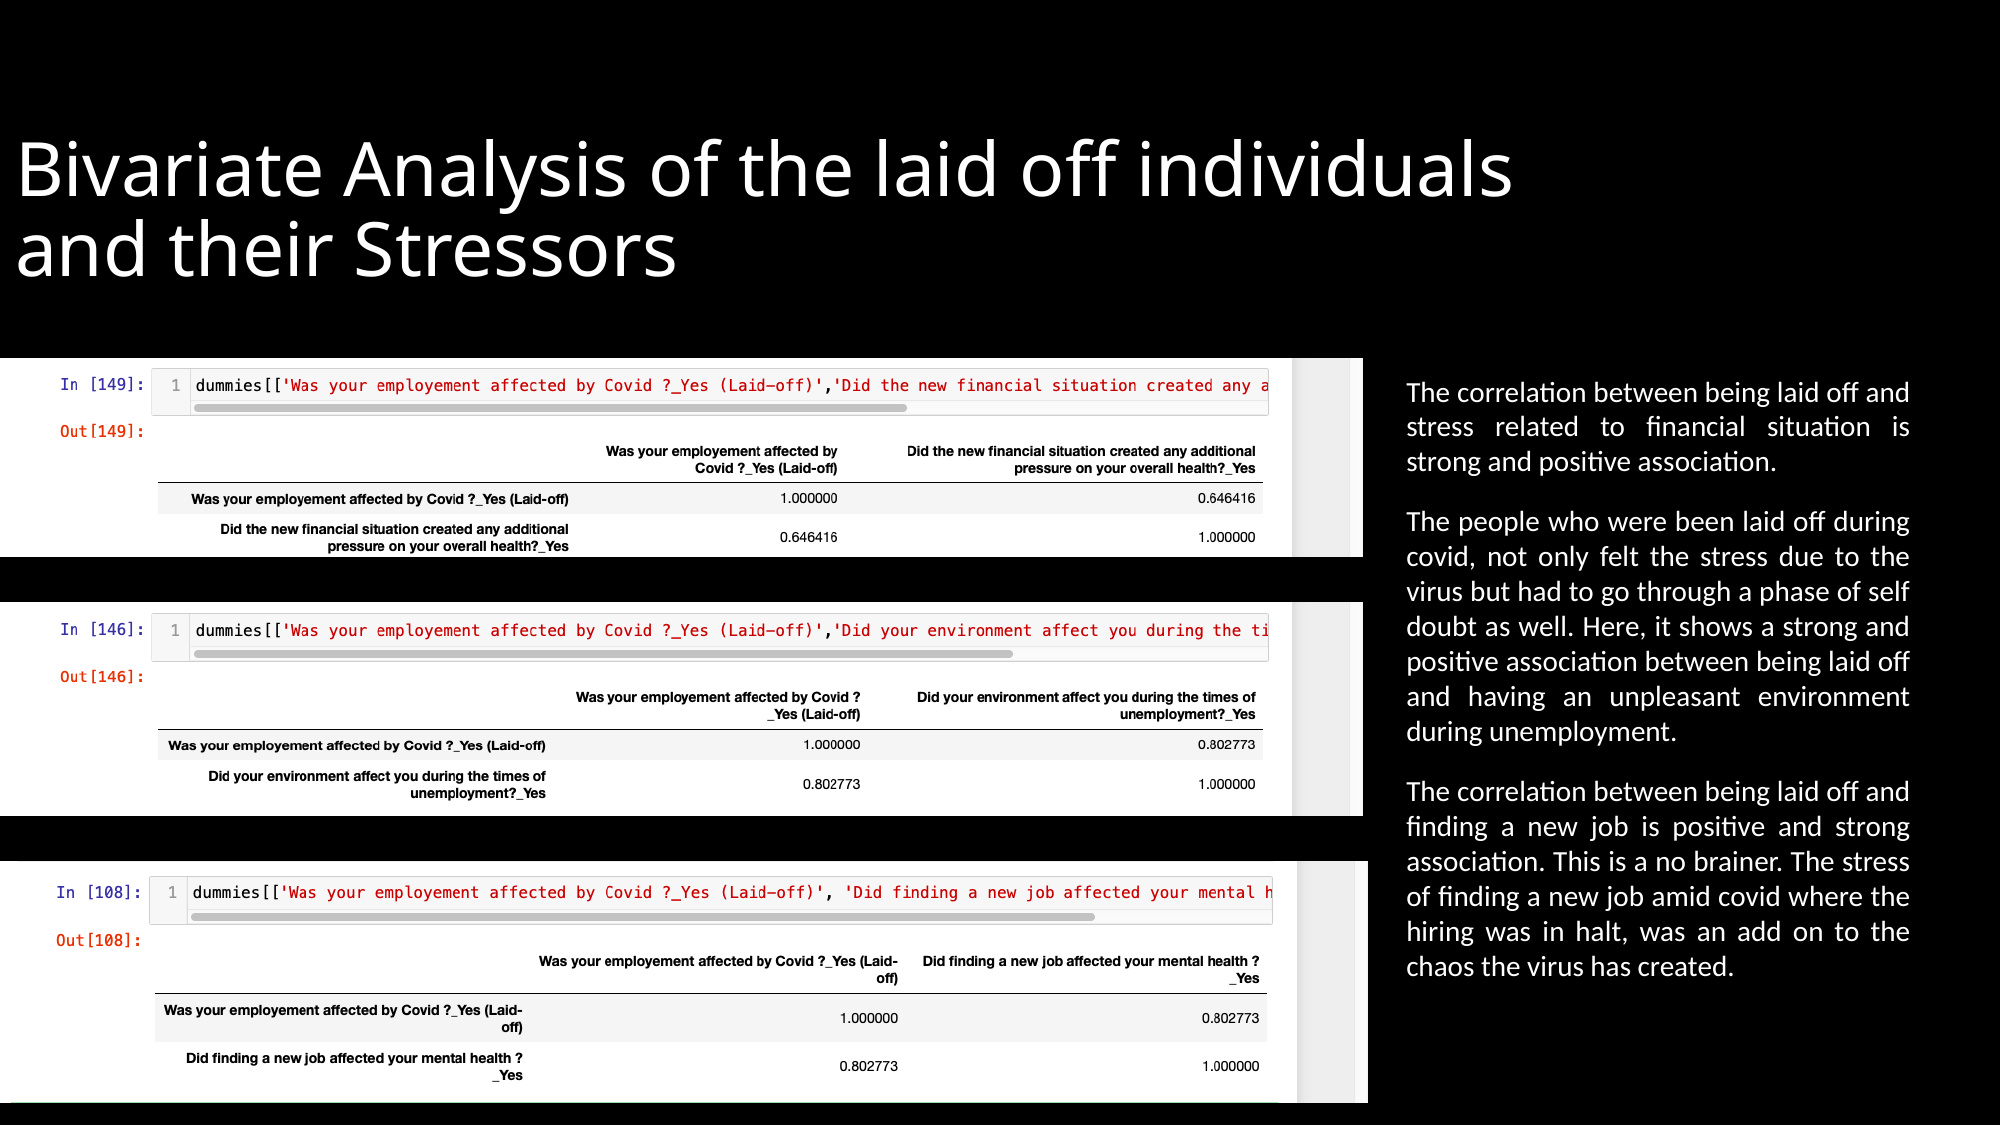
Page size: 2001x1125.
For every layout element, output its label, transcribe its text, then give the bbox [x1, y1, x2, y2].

picture [0, 358, 1363, 557]
text_box The correlation between being laid off and stress related to financial situation is strong and positive association. The people who were been laid off during covid, not only felt the stress due to the virus but had to go through a phase of self doubt as well. Here, it shows a strong and positive association between being laid off and having an unpleasant environment during unemployment. The correlation between being laid off and finding a new job is positive and strong association. This is a no brainer. The stress of finding a new job amid covid where the hiring was in halt, was an add on to the chaos the virus has created. [1391, 365, 1926, 990]
picture [0, 861, 1368, 1103]
picture [0, 601, 1363, 816]
title Bivariate Analysis of the laid off individuals and their Stressors [0, 123, 1578, 301]
